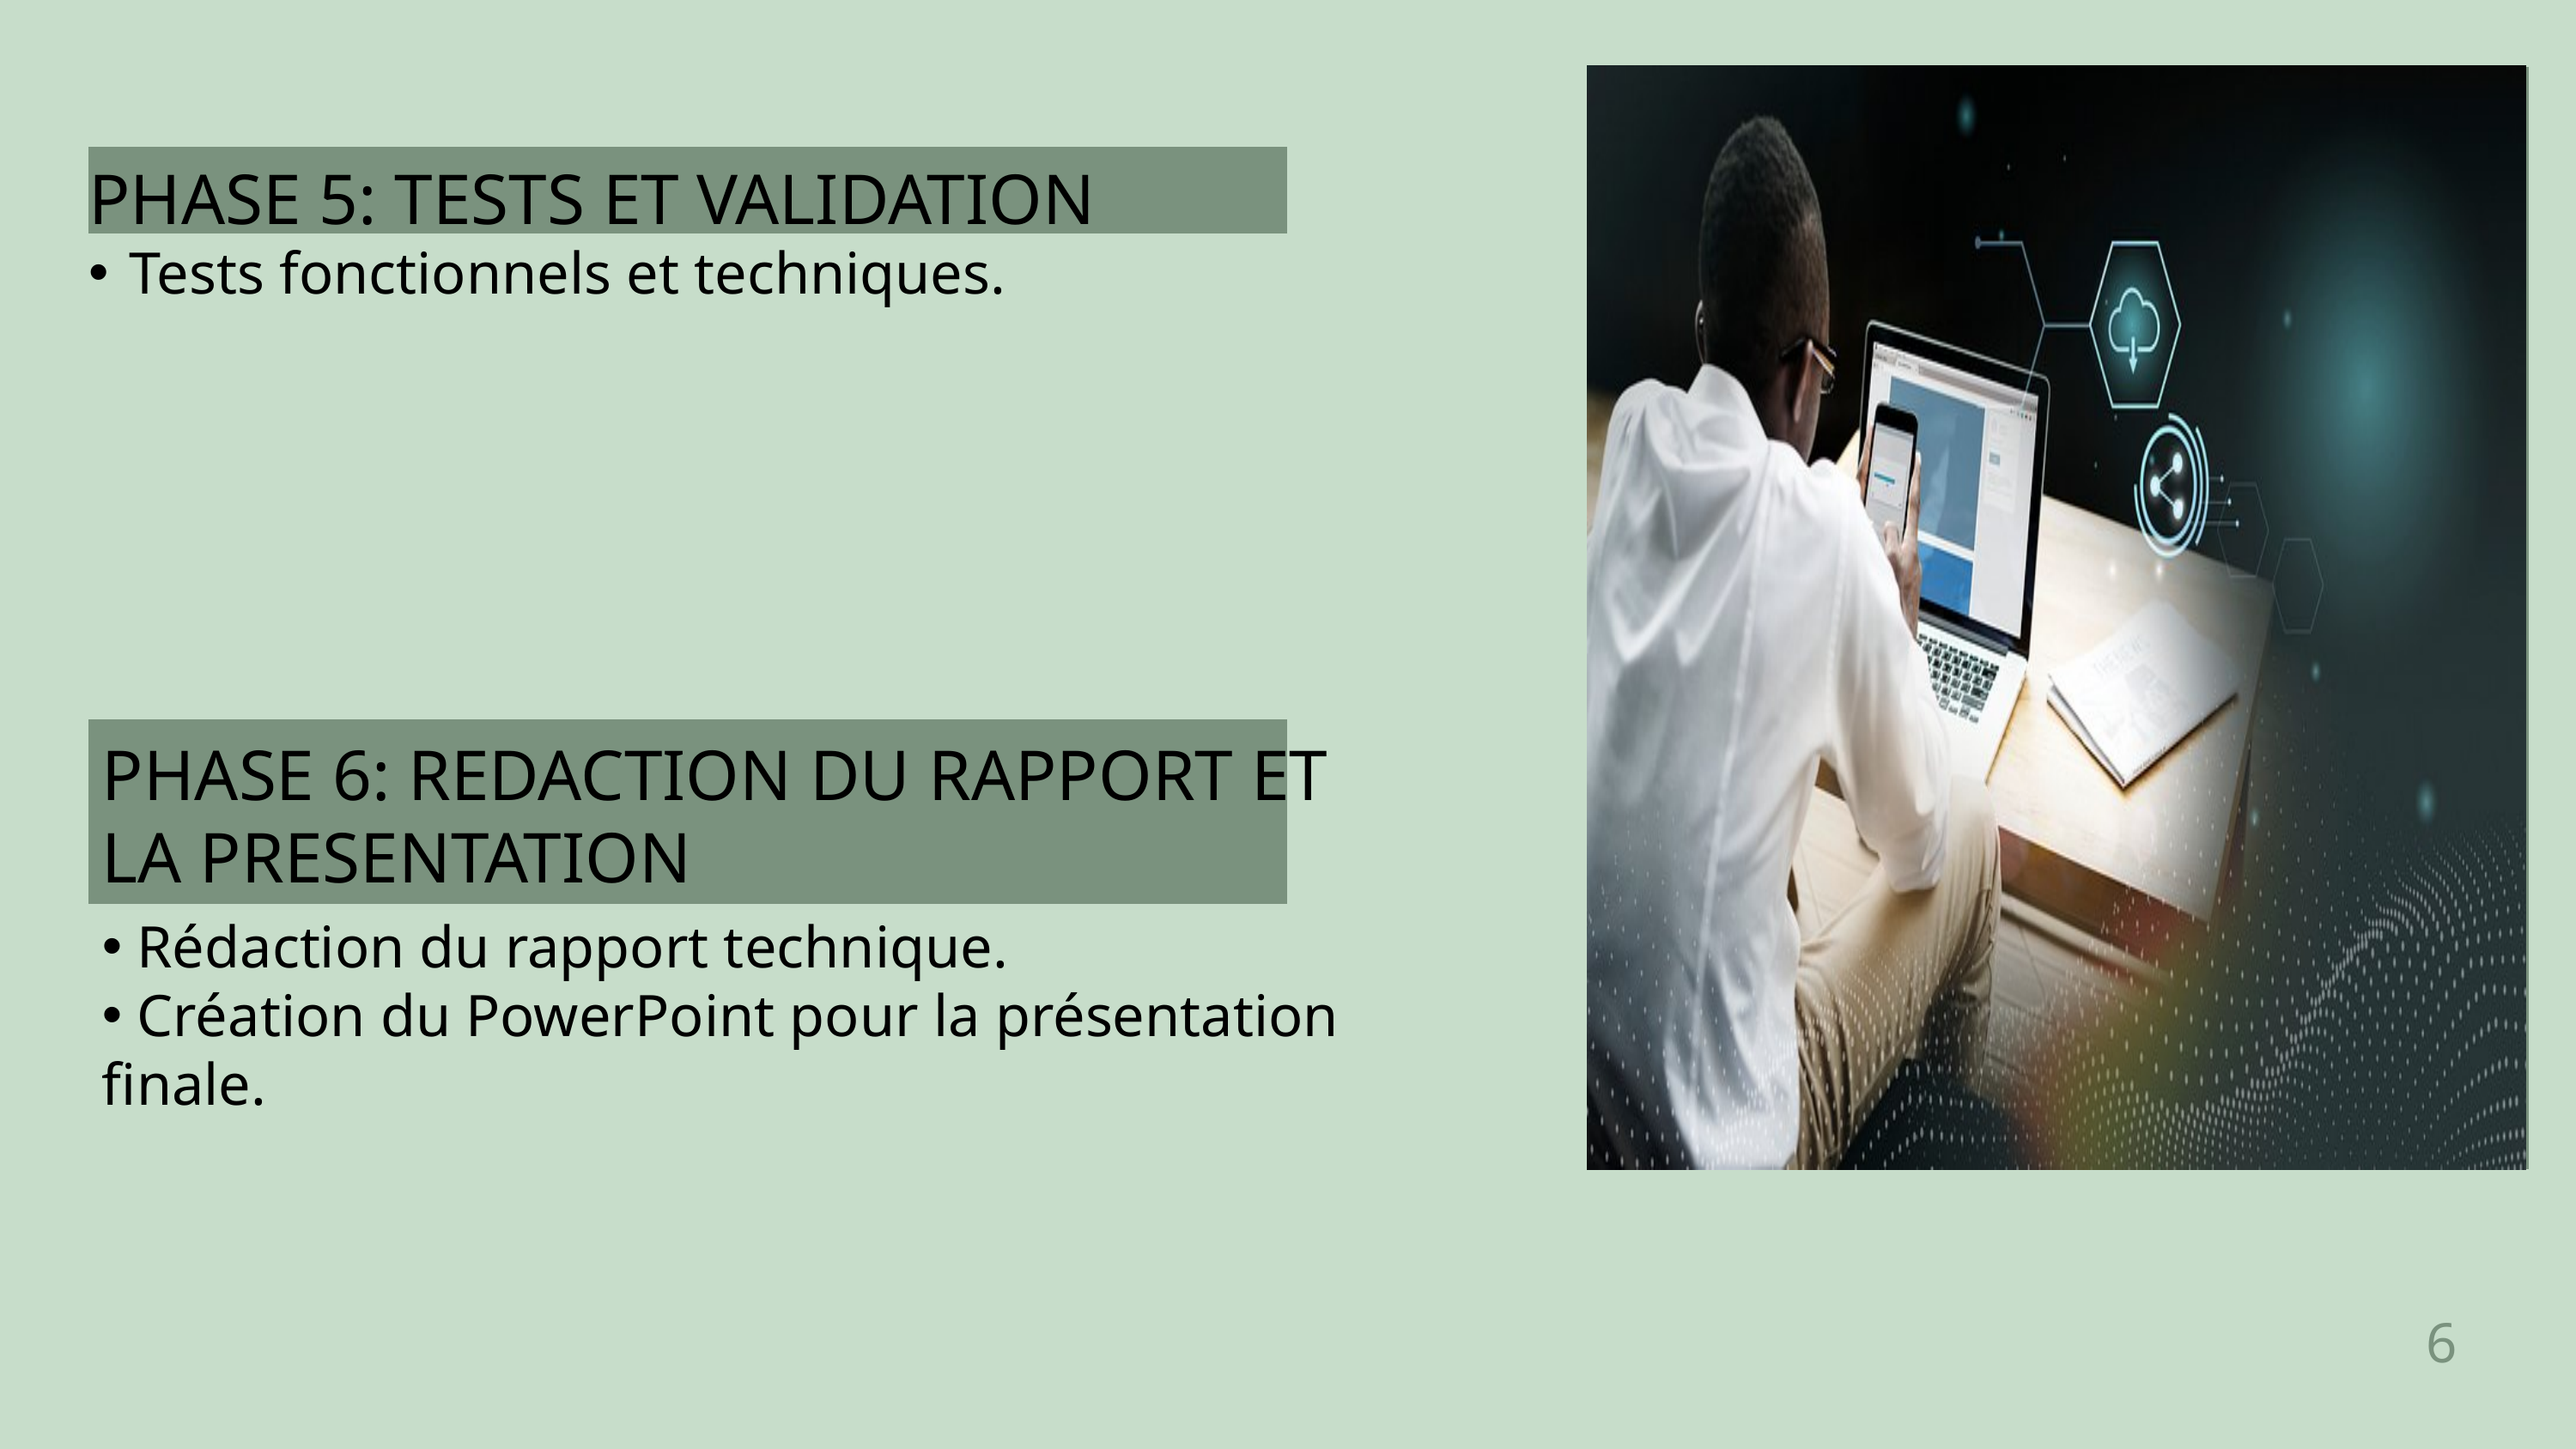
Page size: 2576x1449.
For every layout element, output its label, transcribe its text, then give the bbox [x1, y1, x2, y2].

text_box Tests fonctionnels et techniques. [88, 237, 1442, 481]
text_box PHASE 5: TESTS ET VALIDATION [88, 140, 1303, 336]
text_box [88, 699, 1288, 905]
text_box PHASE 6: REDACTION DU RAPPORT ET LA PRESENTATION [1291, 725, 1439, 904]
picture [1587, 65, 2526, 1171]
text_box Rédaction du rapport technique. Création du PowerPoint pour la présentation finale. [88, 904, 1439, 1124]
text_box 6 [2426, 1295, 2458, 1373]
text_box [88, 136, 1288, 233]
